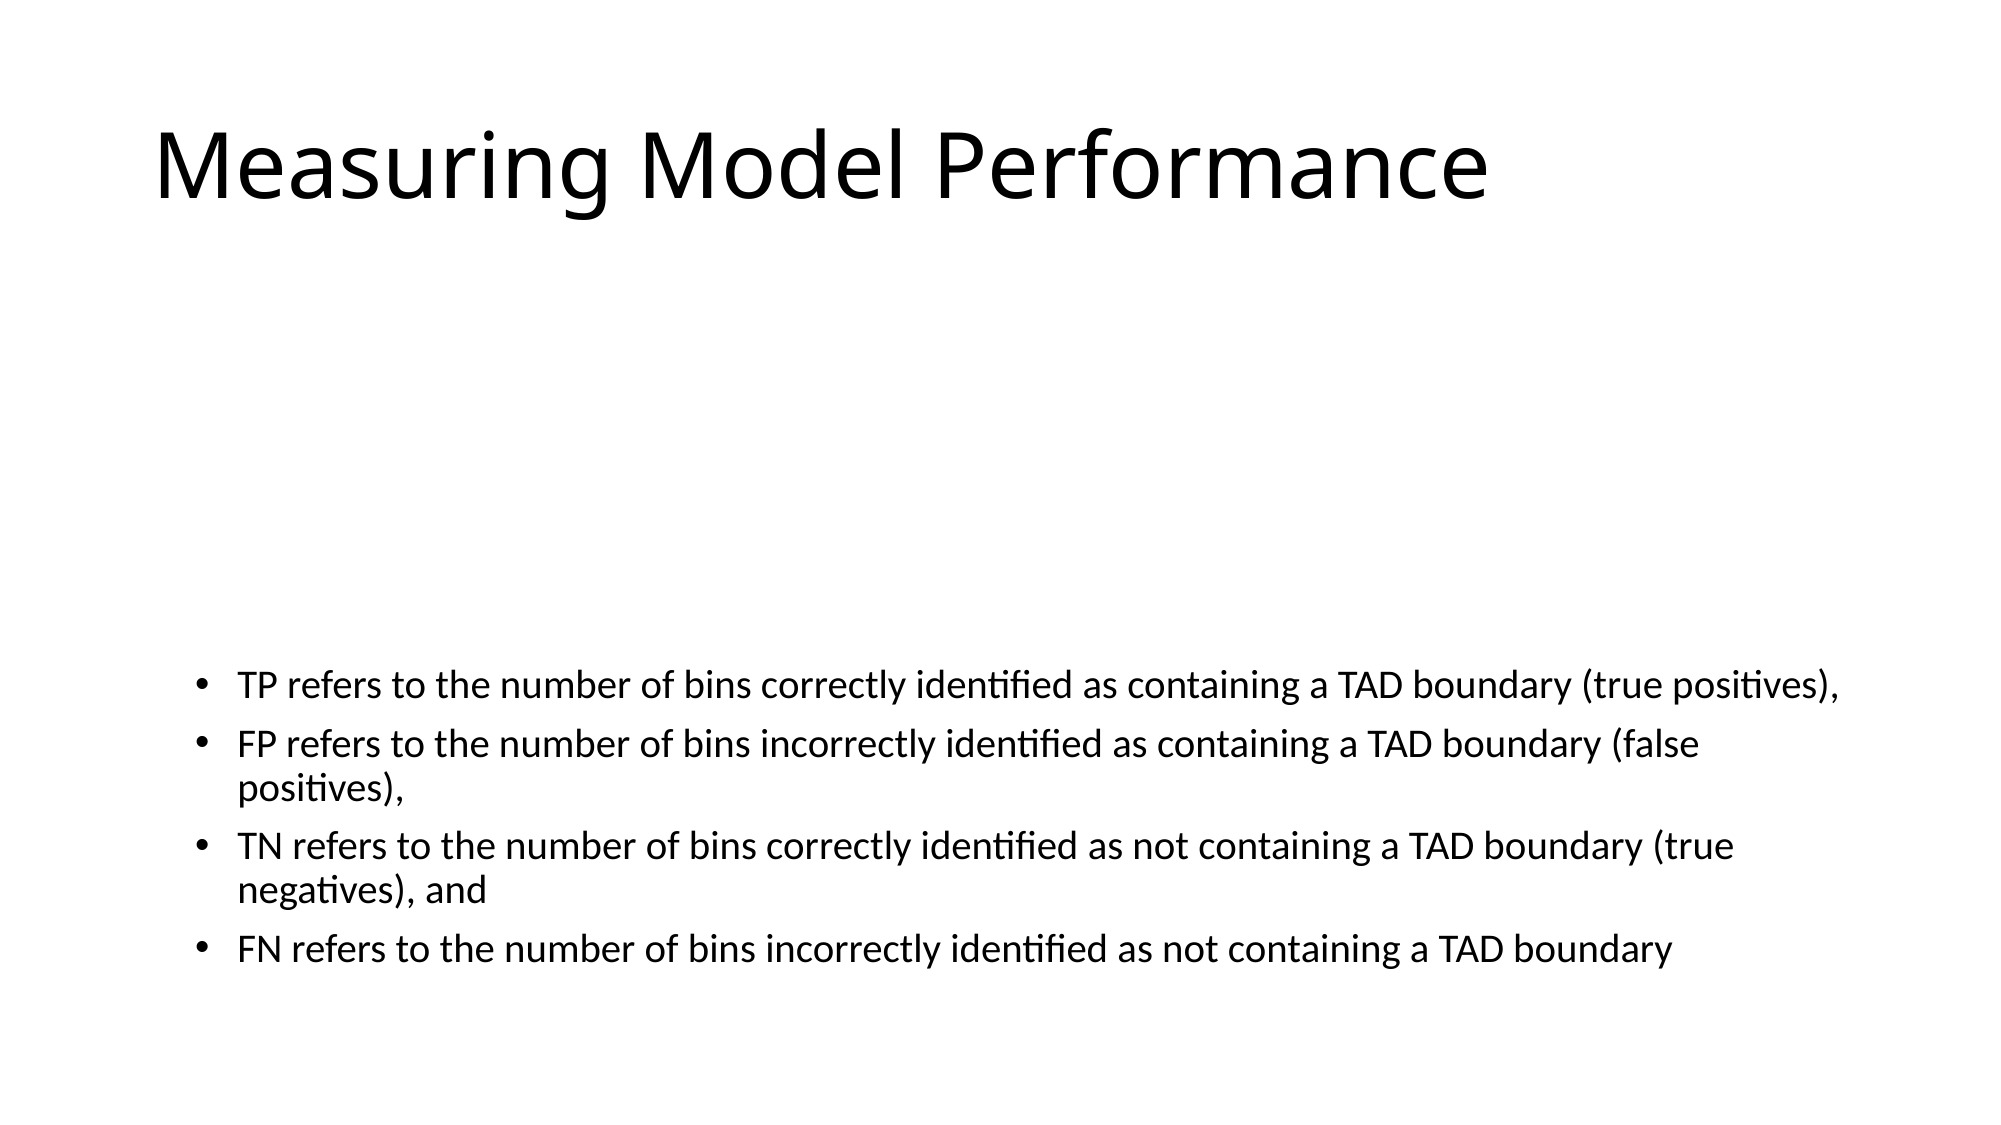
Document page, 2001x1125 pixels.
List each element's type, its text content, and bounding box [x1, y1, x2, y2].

title Measuring Model Performance [137, 59, 1863, 278]
